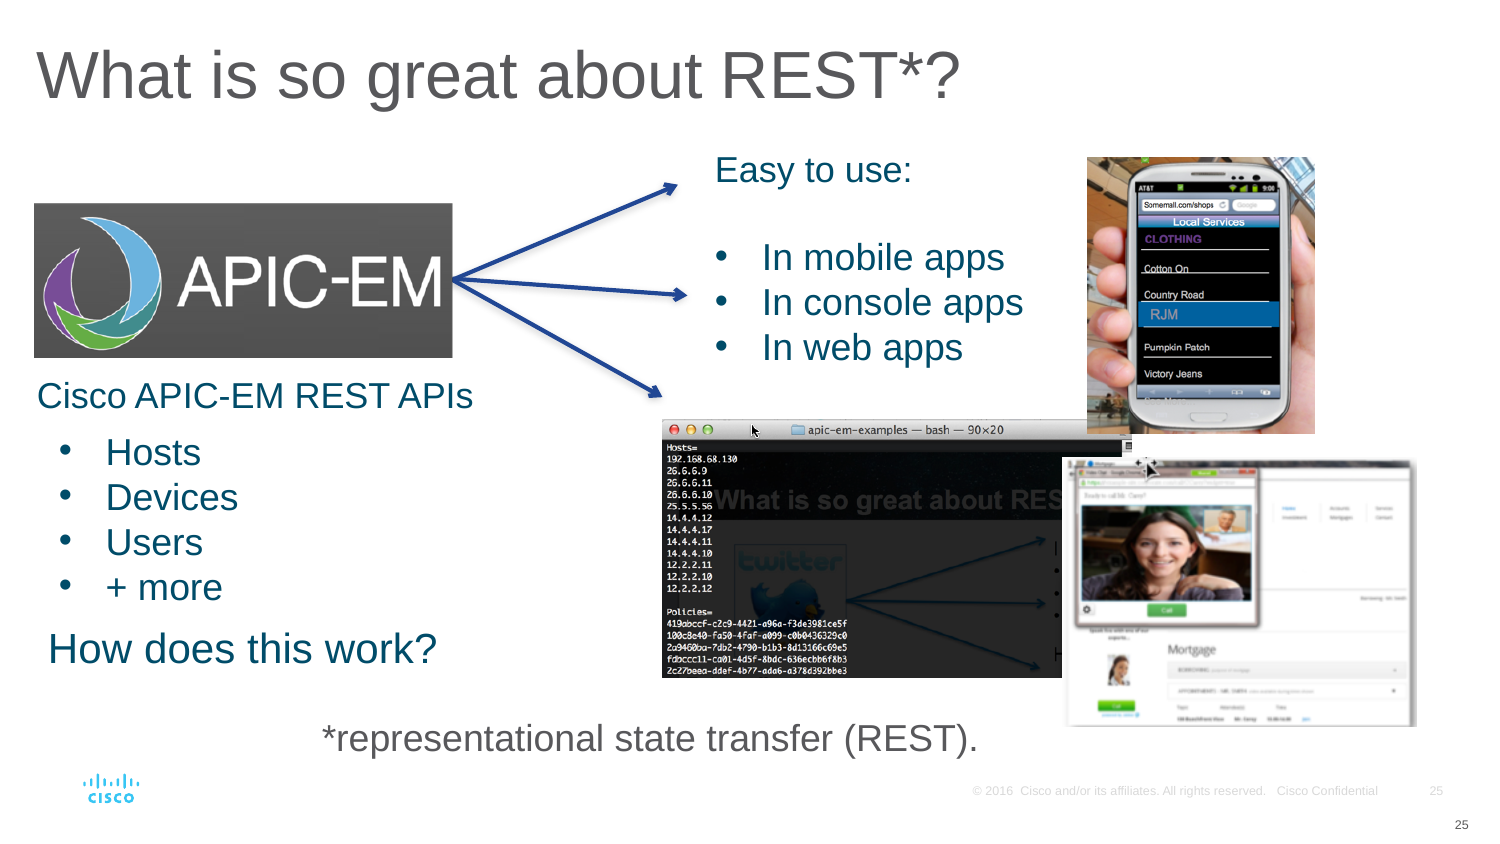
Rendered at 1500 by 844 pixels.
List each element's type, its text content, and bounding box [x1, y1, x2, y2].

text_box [452, 184, 679, 276]
text_box How does this work? [33, 614, 454, 680]
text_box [452, 279, 663, 398]
text_box *representational state transfer (REST). [307, 706, 995, 767]
text_box Hosts Devices Users + more [43, 424, 254, 614]
slide_number 25 [1439, 809, 1500, 841]
picture [33, 202, 453, 358]
text_box Easy to use: In mobile apps In console apps In web apps [699, 138, 1067, 376]
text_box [660, 278, 688, 296]
picture [662, 157, 1417, 727]
title What is so great about REST*? [21, 19, 1442, 139]
text_box Cisco APIC-EM REST APIs [21, 369, 517, 424]
